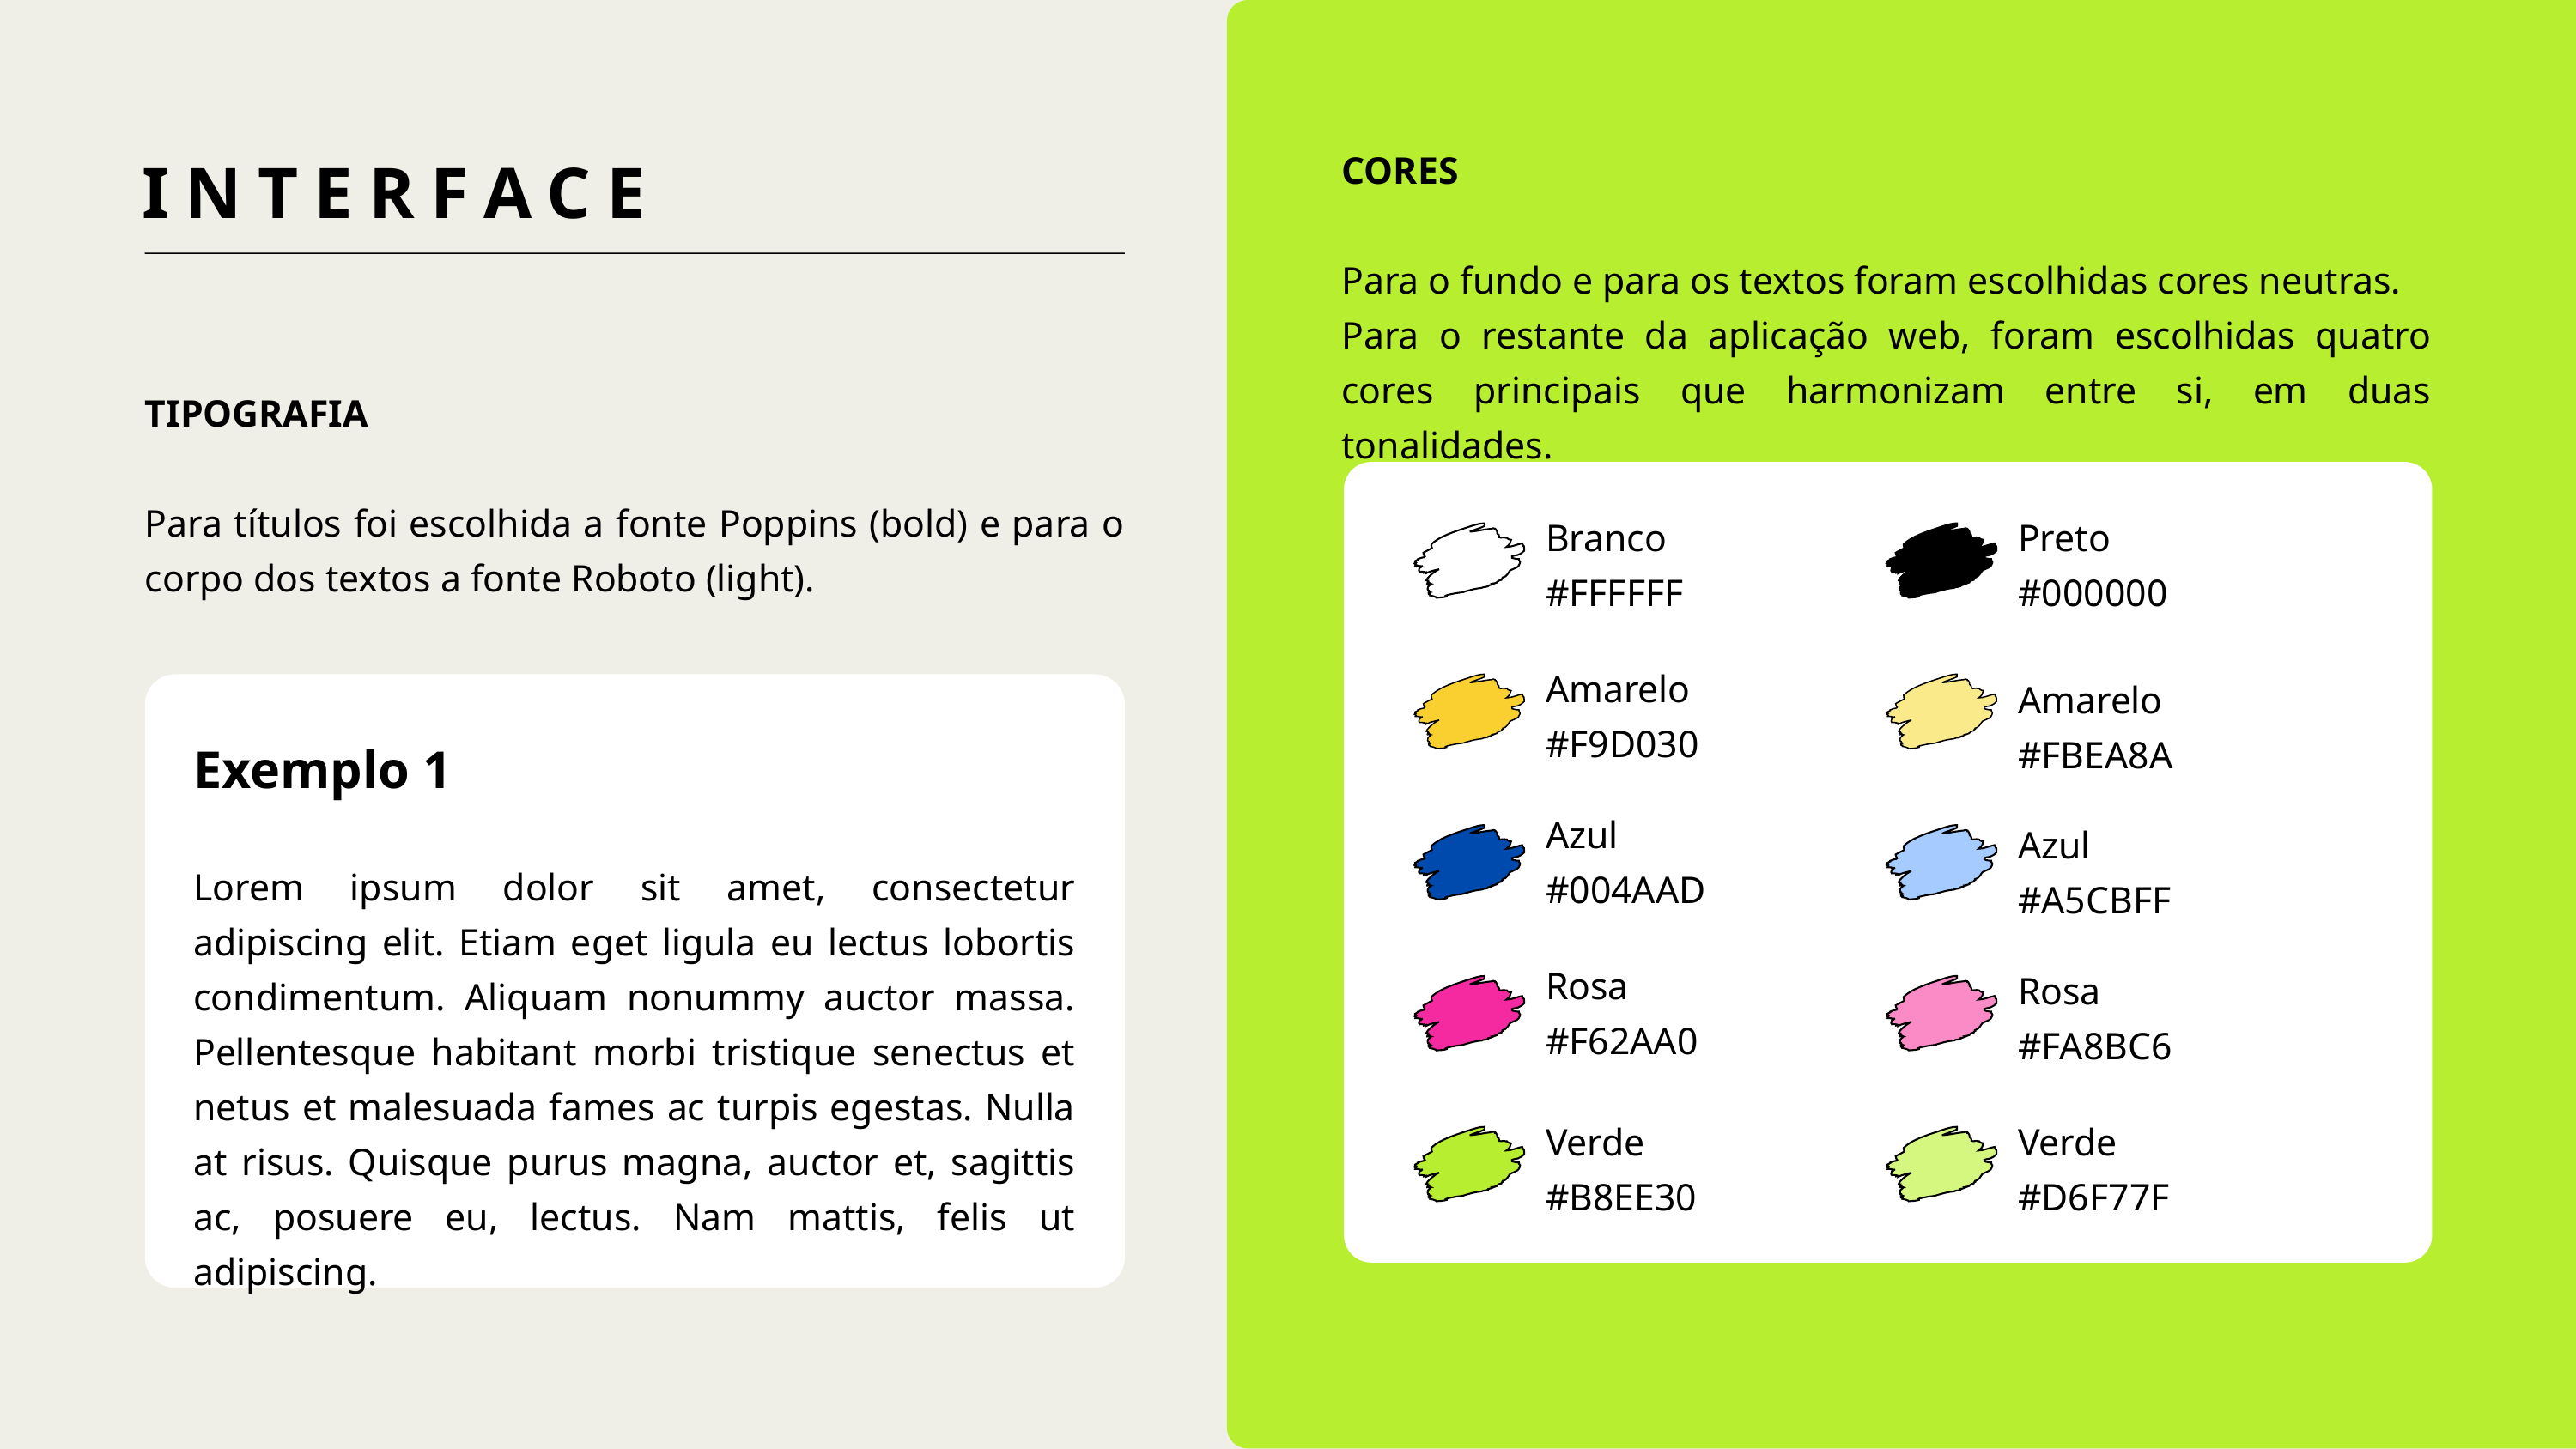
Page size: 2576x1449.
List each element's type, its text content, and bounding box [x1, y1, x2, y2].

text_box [1414, 975, 1525, 1051]
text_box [1886, 674, 1997, 749]
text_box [1414, 1126, 1525, 1202]
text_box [1343, 461, 2433, 1264]
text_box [1886, 975, 1997, 1051]
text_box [1414, 824, 1525, 900]
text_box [1886, 1126, 1997, 1202]
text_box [1414, 674, 1525, 749]
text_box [1226, 0, 2576, 1449]
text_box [1886, 824, 1997, 900]
text_box INTERFACE [142, 134, 1125, 233]
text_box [1414, 523, 1525, 598]
text_box TIPOGRAFIA Para títulos foi escolhida a fonte Poppins (bold) e para o corpo dos textos a fonte Roboto (light). [144, 379, 1125, 599]
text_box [1886, 523, 1997, 598]
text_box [144, 674, 1126, 1288]
